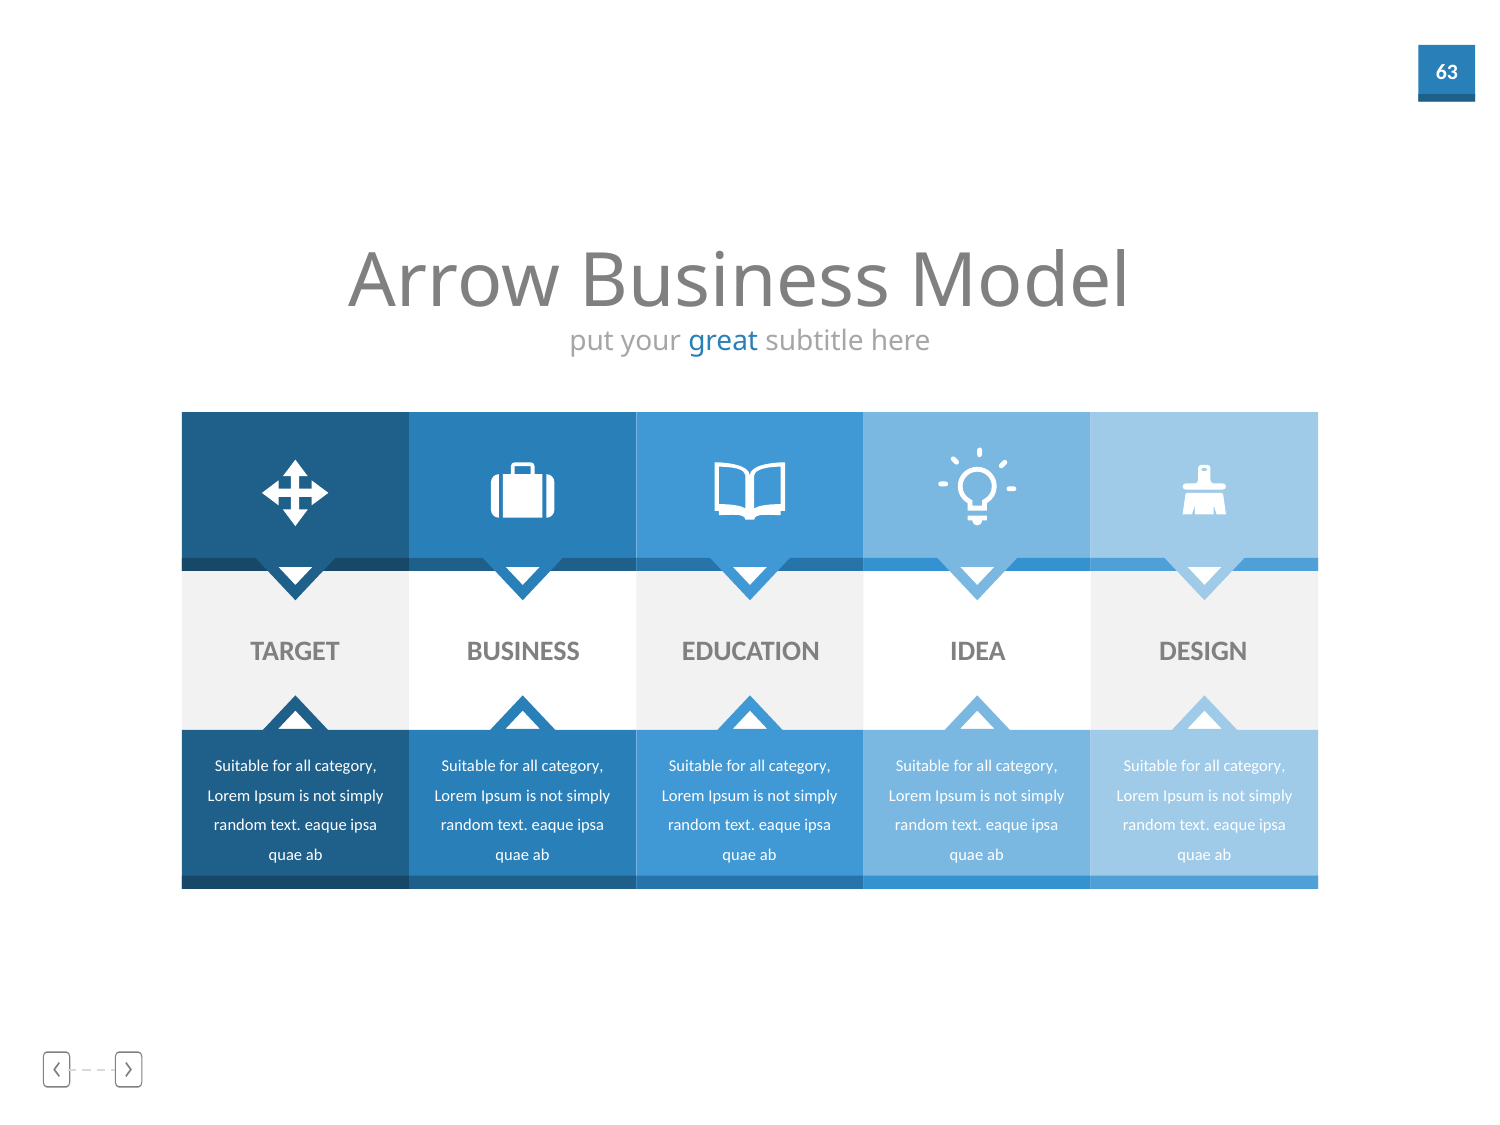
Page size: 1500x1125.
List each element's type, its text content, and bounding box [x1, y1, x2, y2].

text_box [181, 729, 408, 889]
text_box [408, 571, 635, 729]
text_box [273, 571, 318, 595]
text_box [863, 571, 1090, 729]
text_box DESIGN [1144, 625, 1263, 674]
text_box BUSINESS [451, 625, 595, 674]
text_box EDUCATION [666, 625, 835, 674]
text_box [863, 729, 1090, 889]
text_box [938, 447, 1017, 526]
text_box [1090, 411, 1319, 571]
text_box [269, 701, 322, 729]
text_box [955, 571, 1000, 595]
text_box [181, 411, 408, 571]
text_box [863, 411, 1090, 571]
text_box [636, 411, 863, 571]
text_box [723, 701, 776, 729]
text_box put your great subtitle here [554, 330, 946, 364]
text_box [951, 701, 1004, 729]
text_box [635, 571, 863, 729]
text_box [408, 729, 636, 889]
text_box TARGET [235, 625, 355, 674]
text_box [408, 411, 636, 571]
text_box [500, 571, 545, 595]
text_box [1178, 701, 1231, 729]
text_box [181, 571, 408, 729]
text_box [636, 729, 863, 889]
text_box IDEA [935, 625, 1021, 674]
text_box [1090, 571, 1319, 729]
text_box [728, 571, 772, 595]
text_box Arrow Business Model [334, 224, 1166, 330]
text_box [496, 701, 549, 729]
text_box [1090, 729, 1319, 889]
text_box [491, 462, 555, 518]
text_box [1182, 571, 1227, 595]
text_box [1182, 464, 1226, 515]
